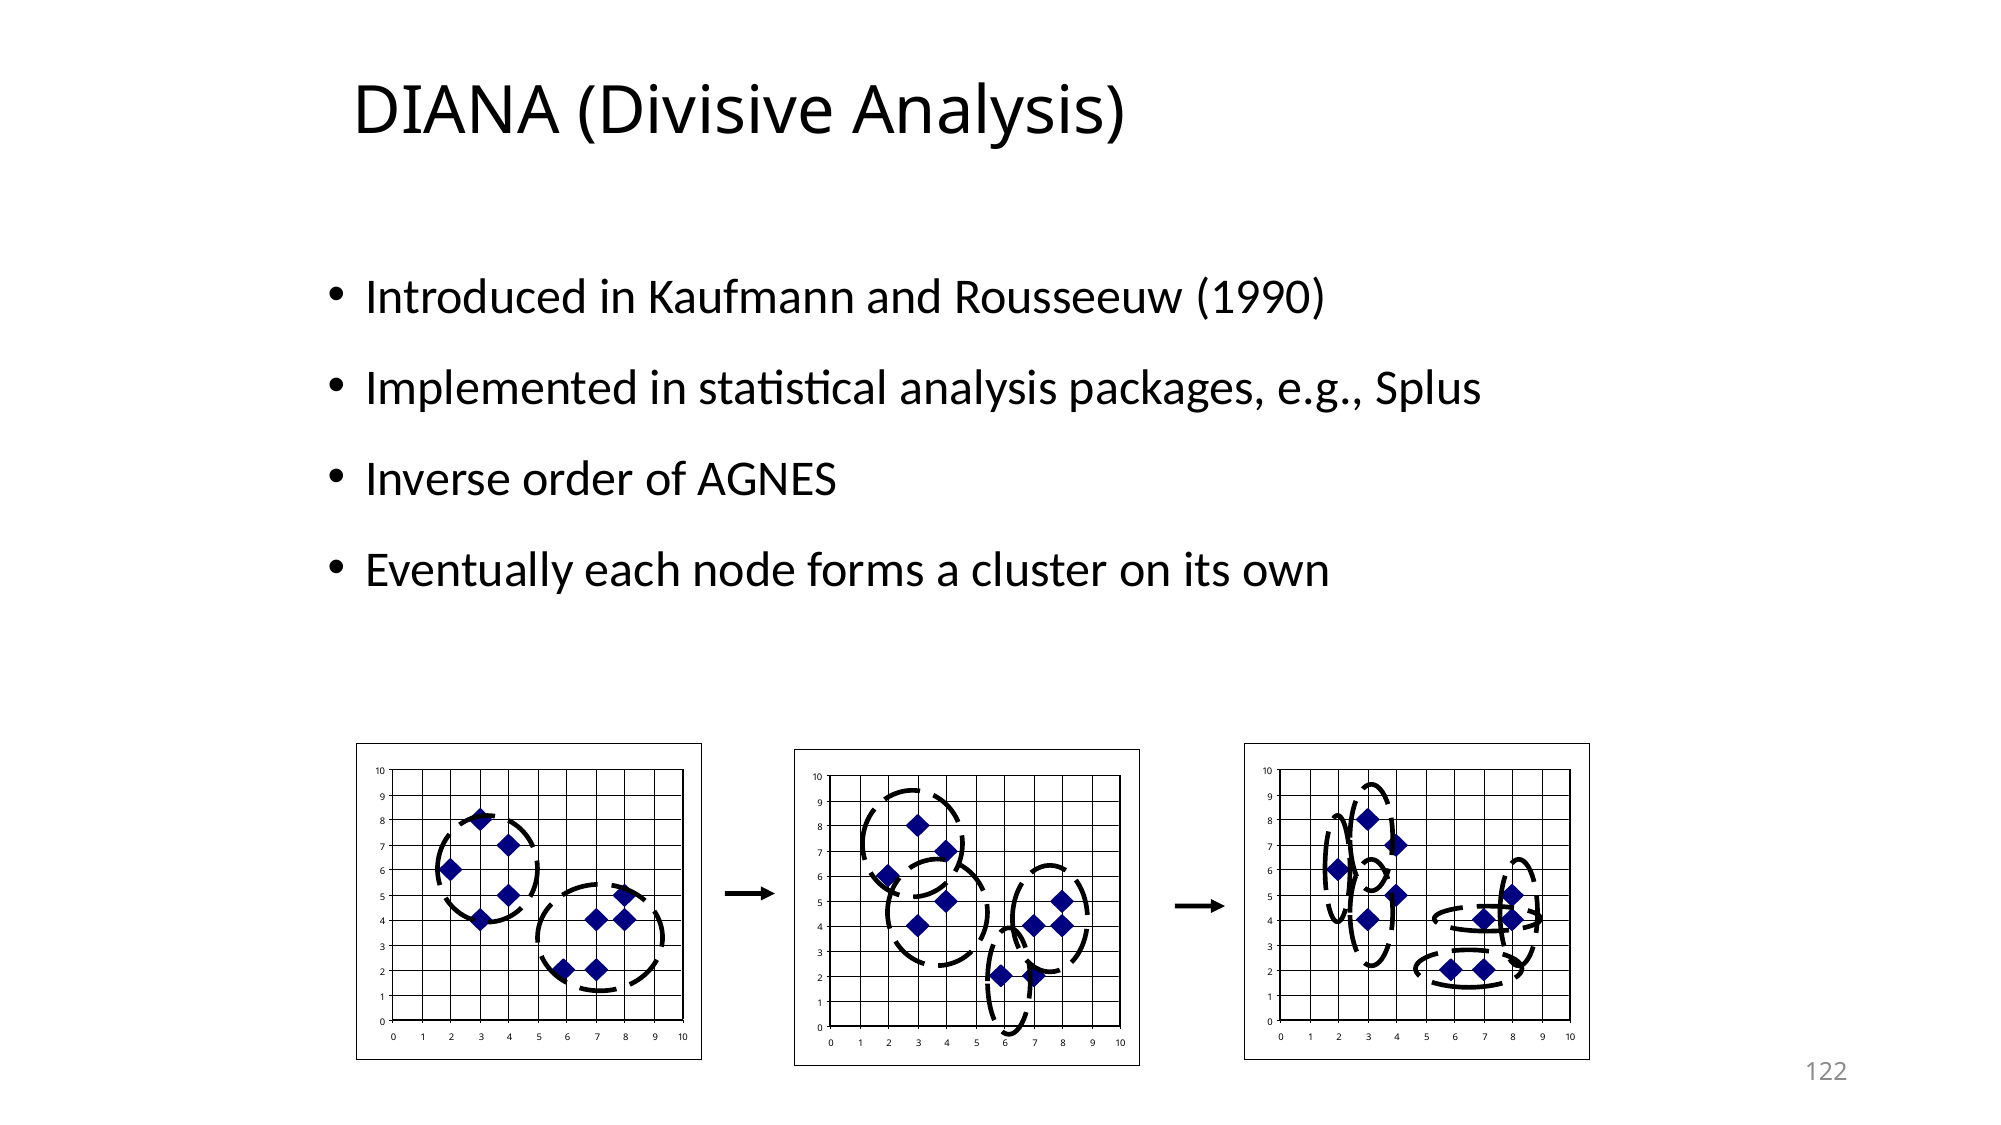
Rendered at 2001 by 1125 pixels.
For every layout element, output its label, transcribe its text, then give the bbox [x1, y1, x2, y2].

title DIANA (Divisive Analysis) [337, 50, 1638, 175]
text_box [349, 737, 713, 1069]
slide_number 122 [1412, 1042, 1863, 1103]
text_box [1237, 737, 1600, 1069]
list Introduced in Kaufmann and Rousseeuw (1990) Implemented in statistical analysis packages, e.g., Splus Inverse order of AGNES Eventually each node forms a cluster on its own [312, 249, 1688, 688]
text_box [724, 887, 775, 900]
text_box [1174, 899, 1225, 913]
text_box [787, 743, 1150, 1075]
